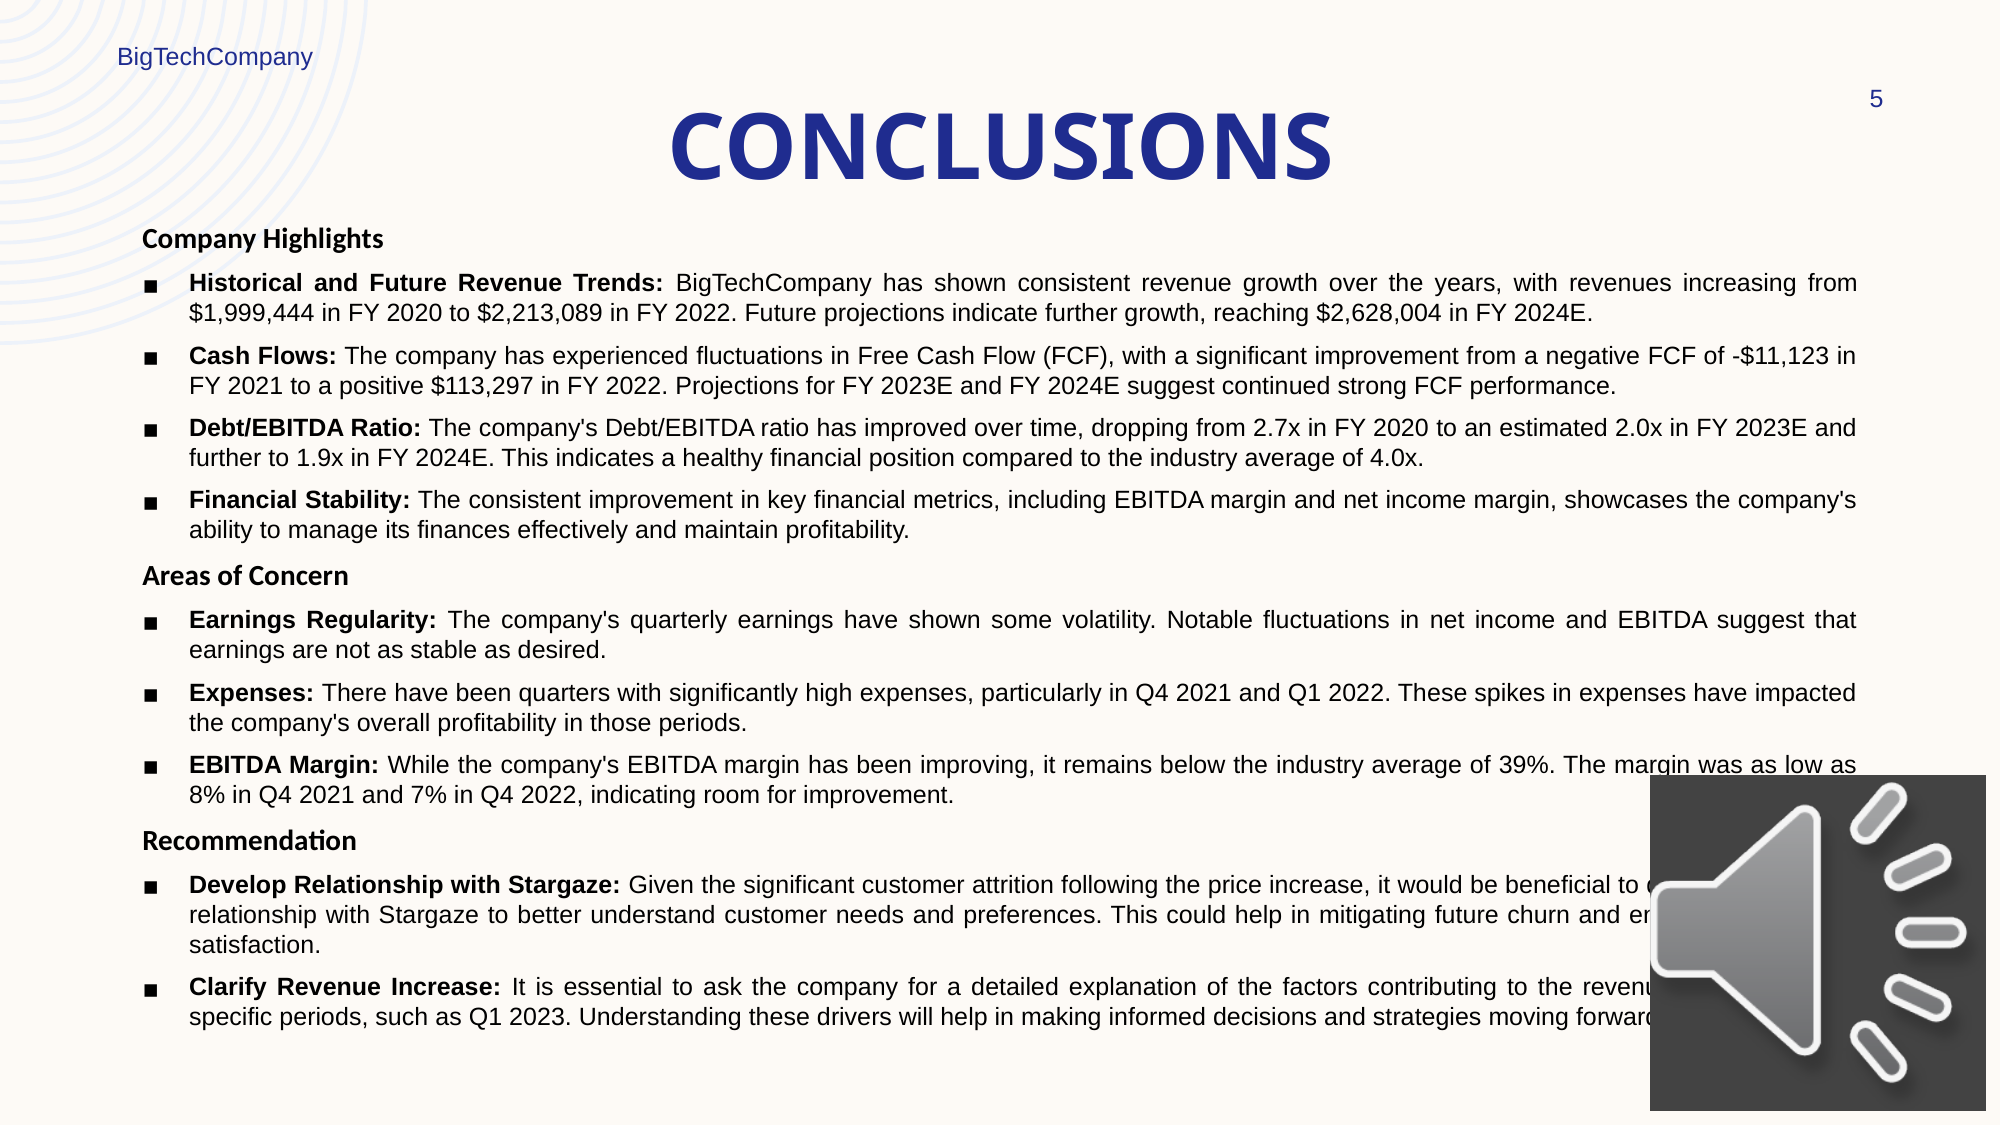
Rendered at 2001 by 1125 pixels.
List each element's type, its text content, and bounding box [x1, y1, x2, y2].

text_box Company Highlights Historical and Future Revenue Trends: BigTechCompany has shown consistent revenue growth over the years, with revenues increasing from $1,999,444 in FY 2020 to $2,213,089 in FY 2022. Future projections indicate further growth, reaching $2,628,004 in FY 2024E. Cash Flows: The company has experienced fluctuations in Free Cash Flow (FCF), with a significant improvement from a negative FCF of -$11,123 in FY 2021 to a positive $113,297 in FY 2022. Projections for FY 2023E and FY 2024E suggest continued strong FCF performance. Debt/EBITDA Ratio: The company's Debt/EBITDA ratio has improved over time, dropping from 2.7x in FY 2020 to an estimated 2.0x in FY 2023E and further to 1.9x in FY 2024E. This indicates a healthy financial position compared to the industry average of 4.0x. Financial Stability: The consistent improvement in key financial metrics, including EBITDA margin and net income margin, showcases the company's ability to manage its finances effectively and maintain profitability. Areas of Concern Earnings Regularity: The company's quarterly earnings have shown some volatility. Notable fluctuations in net income and EBITDA suggest that earnings are not as stable as desired. Expenses: There have been quarters with significantly high expenses, particularly in Q4 2021 and Q1 2022. These spikes in expenses have impacted the company's overall profitability in those periods. EBITDA Margin: While the company's EBITDA margin has been improving, it remains below the industry average of 39%. The margin was as low as 8% in Q4 2021 and 7% in Q4 2022, indicating room for improvement. Recommendation Develop Relationship with Stargaze: Given the significant customer attrition following the price increase, it would be beneficial to develop a strategic relationship with Stargaze to better understand customer needs and preferences. This could help in mitigating future churn and enhancing customer satisfaction. Clarify Revenue Increase: It is essential to ask the company for a detailed explanation of the factors contributing to the revenue increase during specific periods, such as Q1 2023. Understanding these drivers will help in making informed decisions and strategies moving forward. [127, 211, 1876, 1039]
title CONCLUSIONS [126, 80, 1877, 207]
picture [1648, 773, 1987, 1112]
footer BigTechCompany [101, 32, 627, 78]
slide_number 5 [1795, 75, 1958, 120]
